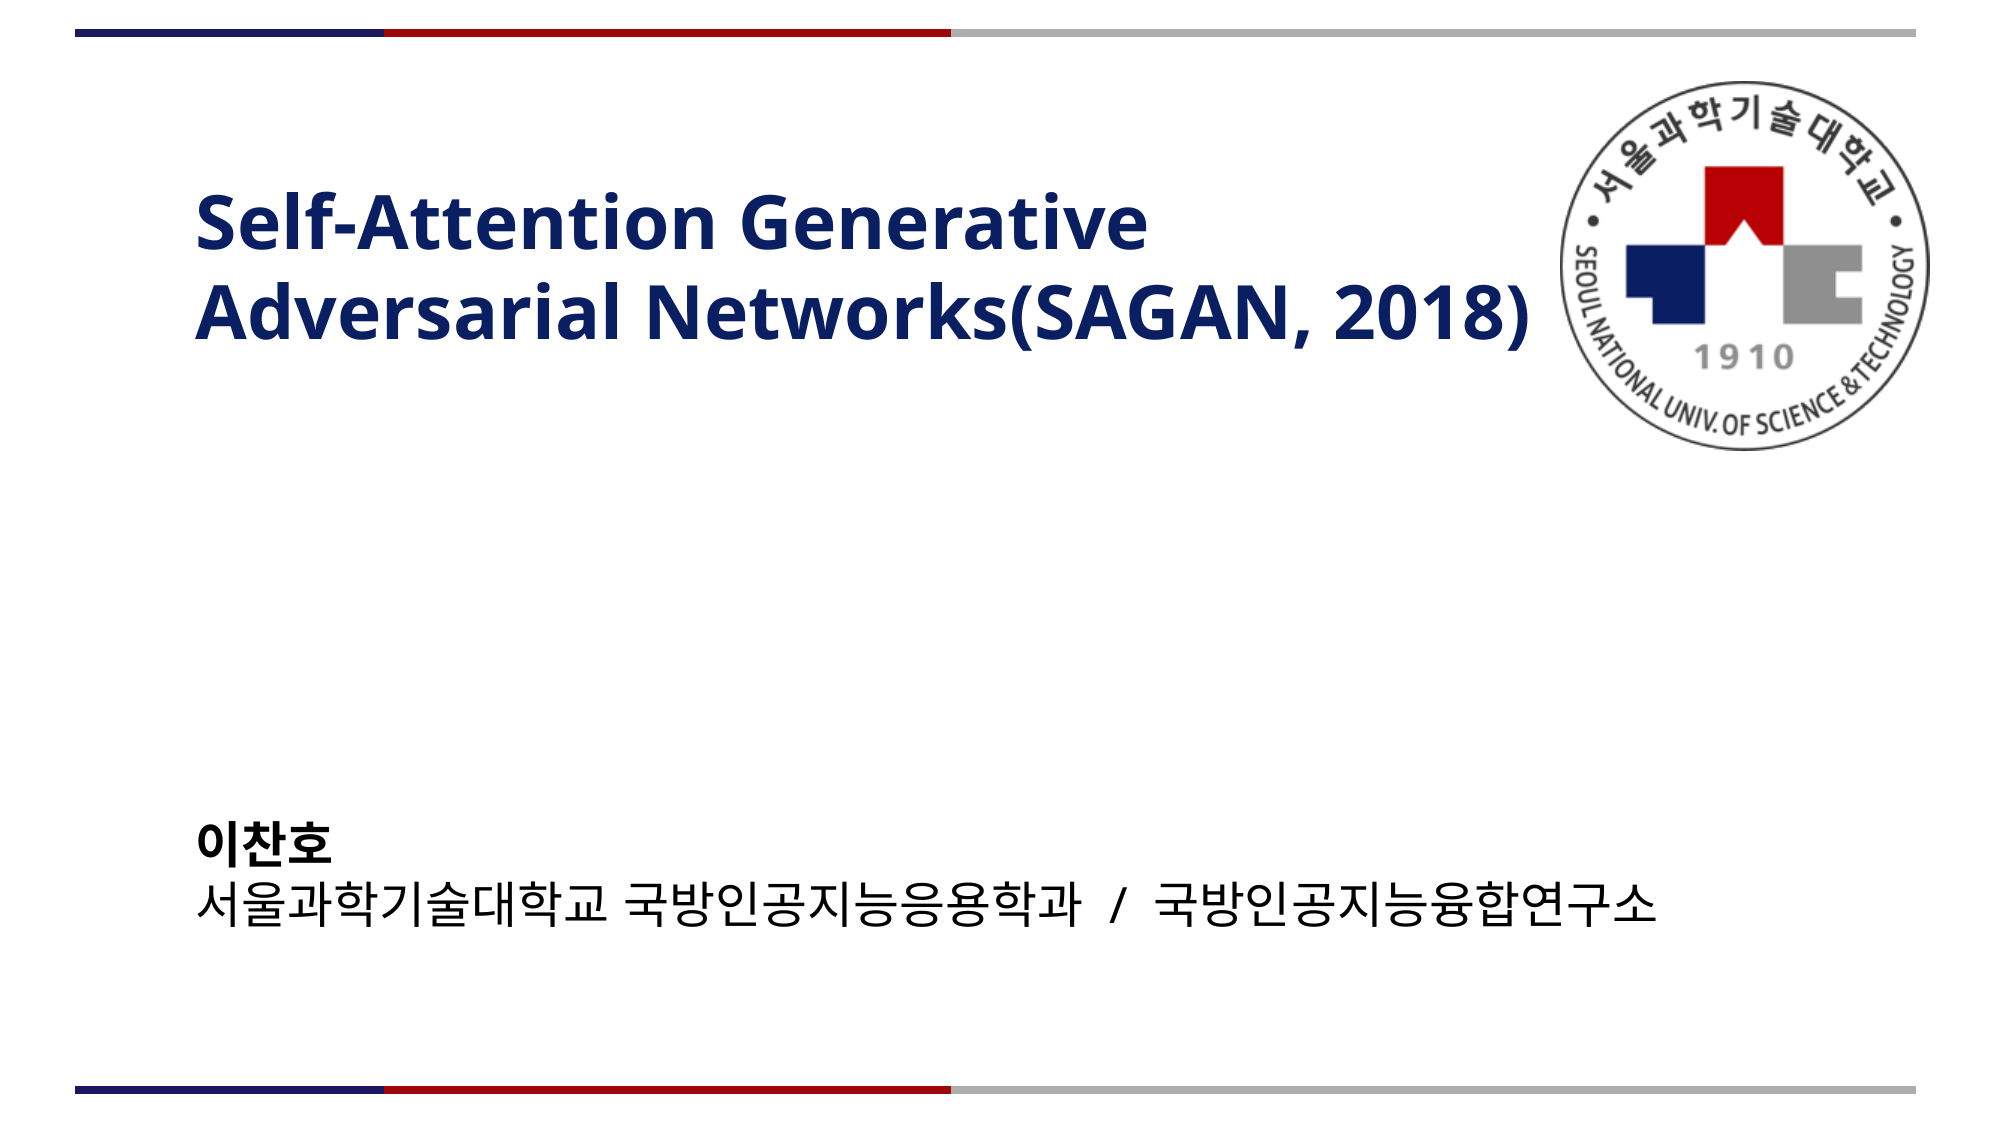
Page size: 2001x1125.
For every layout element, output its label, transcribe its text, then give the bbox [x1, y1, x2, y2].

table_header [384, 29, 951, 37]
table_header [384, 1086, 951, 1094]
table_header [75, 1086, 384, 1094]
table_header [951, 29, 1916, 37]
table_header [951, 1086, 1916, 1094]
text_box 이찬호 서울과학기술대학교 국방인공지능응용학과 / 국방인공지능융합연구소 [181, 805, 1886, 941]
text_box Self-Attention Generative Adversarial Networks(SAGAN, 2018) [181, 167, 1560, 363]
table_header [75, 29, 384, 37]
picture [1560, 81, 1930, 451]
